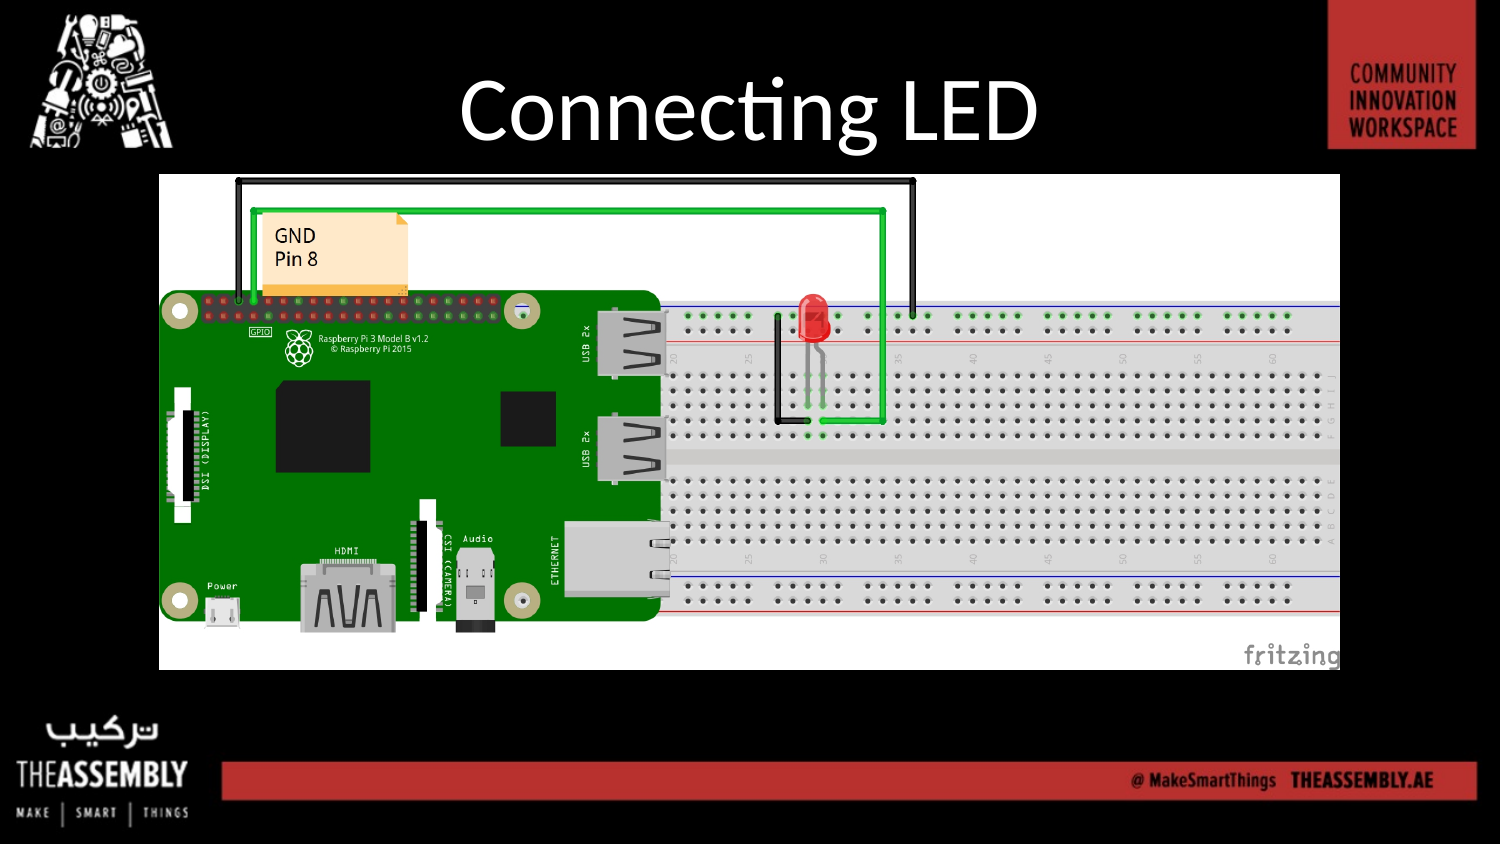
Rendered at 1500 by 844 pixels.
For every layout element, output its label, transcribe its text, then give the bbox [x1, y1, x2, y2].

title Connecting LED [75, 33, 1425, 175]
picture [0, 0, 1500, 844]
